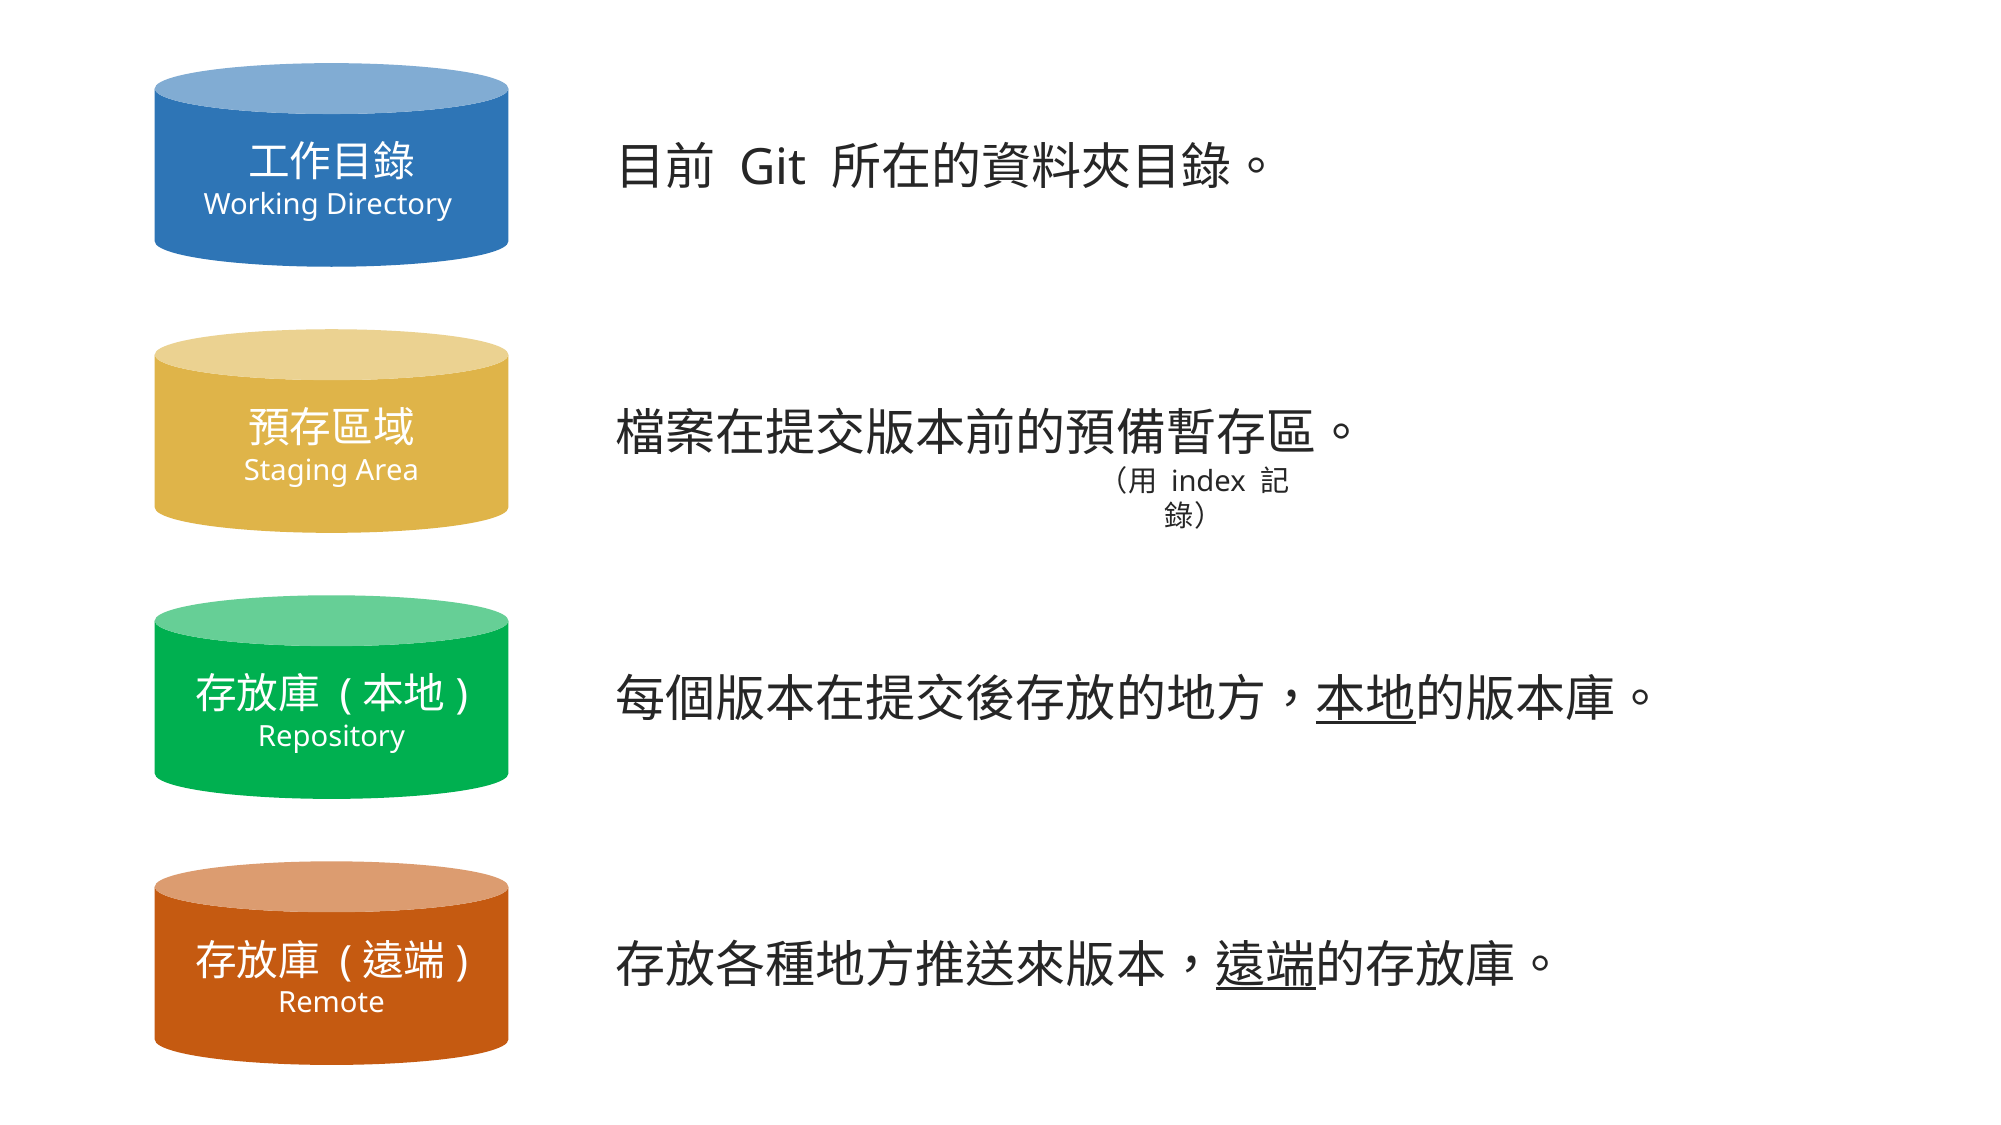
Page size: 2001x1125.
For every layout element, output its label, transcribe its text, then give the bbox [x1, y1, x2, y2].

text_box 每個版本在提交後存放的地方，本地的版本庫。 [601, 659, 1946, 734]
text_box 存放庫 (本地) Repository [153, 594, 510, 800]
text_box 目前 Git 所在的資料夾目錄。 [601, 127, 1399, 202]
text_box 預存區域 Staging Area [153, 328, 510, 534]
text_box 檔案在提交版本前的預備暫存區。 [601, 393, 1399, 468]
text_box 工作目錄 Working Directory [153, 62, 510, 268]
text_box 存放庫 (遠端) Remote [153, 860, 510, 1066]
text_box 存放各種地方推送來版本，遠端的存放庫。 [601, 925, 1946, 1000]
text_box （用 index 記錄） [1057, 454, 1332, 540]
